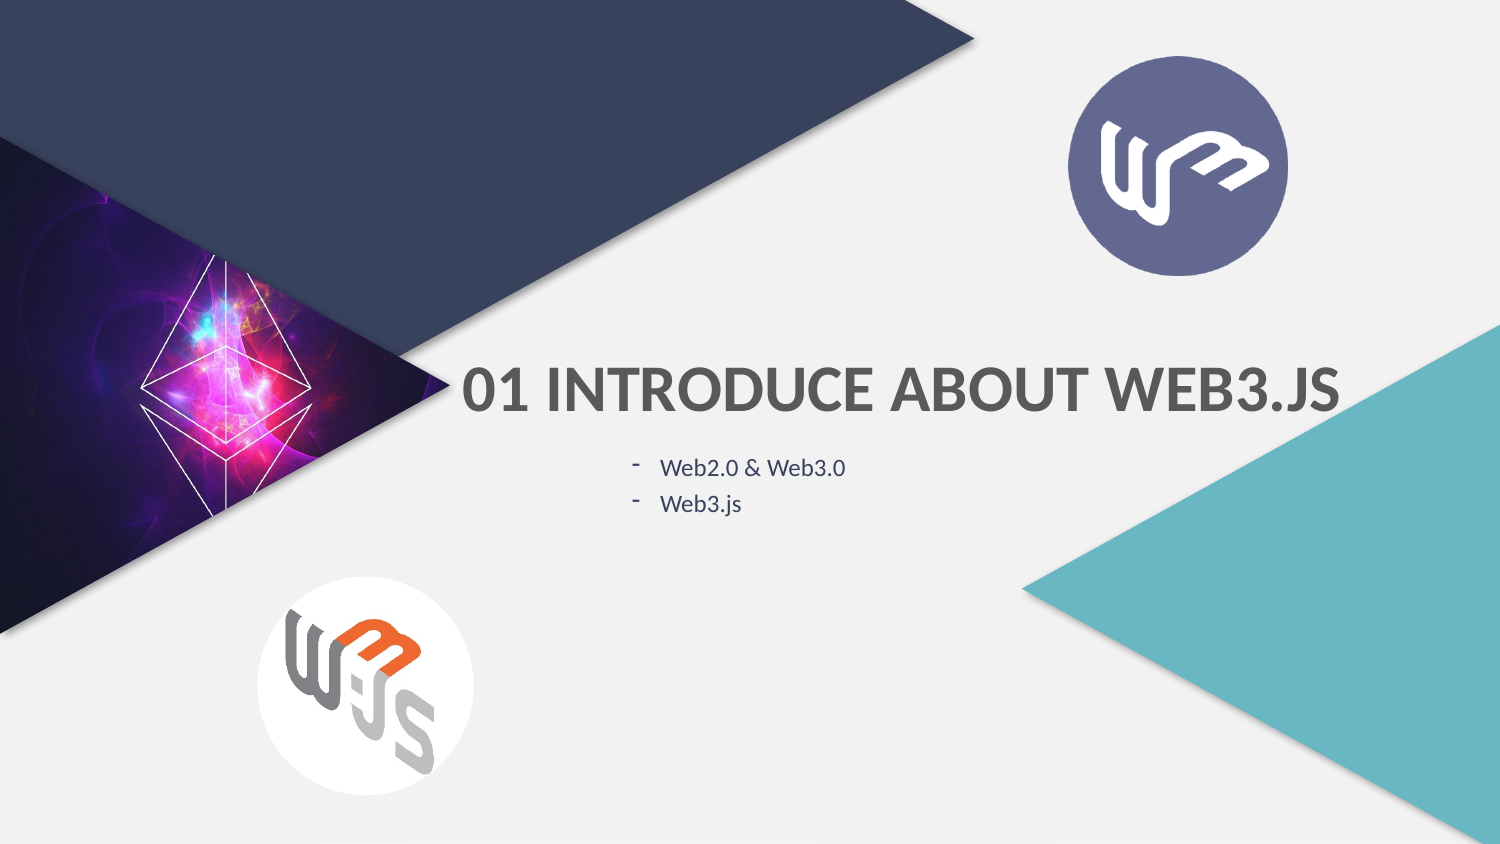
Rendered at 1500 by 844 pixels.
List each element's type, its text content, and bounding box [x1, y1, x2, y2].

text_box 01 INTRODUCE ABOUT WEB3.JS [462, 344, 1365, 425]
picture [1068, 56, 1288, 276]
text_box [0, 134, 453, 636]
text_box Web2.0 & Web3.0 Web3.js [631, 445, 1088, 518]
text_box [1019, 322, 1500, 844]
text_box [0, 0, 977, 355]
picture [257, 576, 474, 796]
